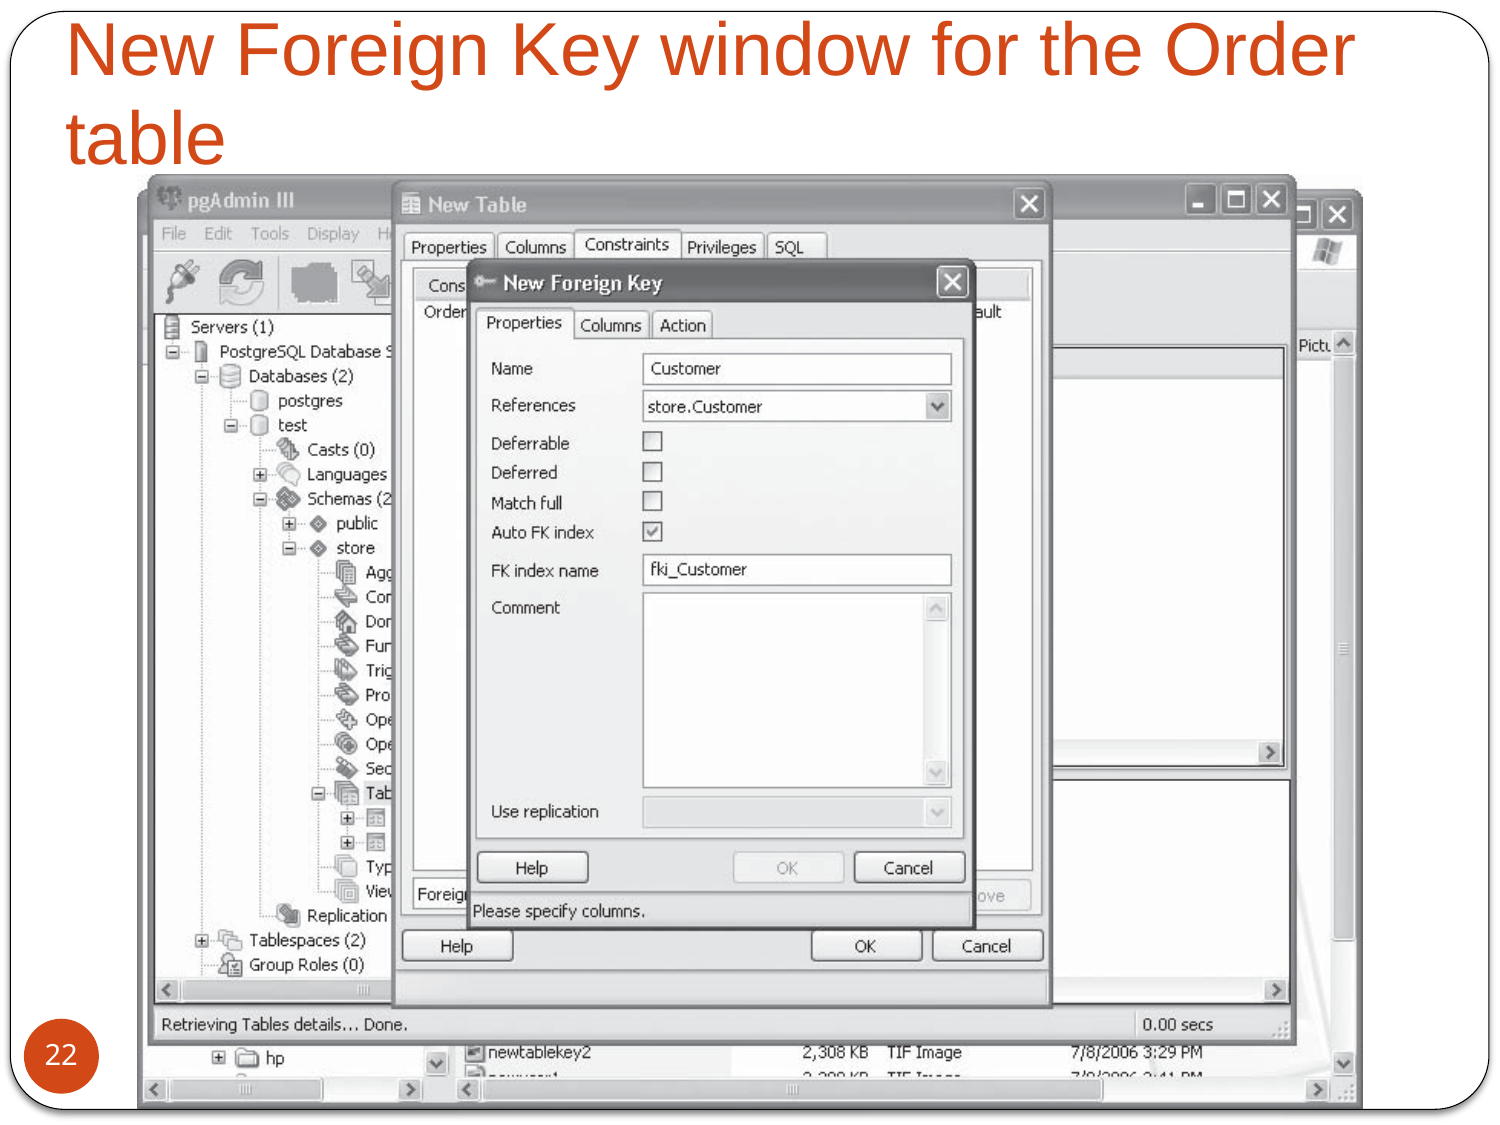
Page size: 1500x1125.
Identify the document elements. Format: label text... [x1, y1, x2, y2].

title New Foreign Key window for the Order table [49, 0, 1426, 188]
slide_number 22 [23, 1018, 99, 1094]
picture [137, 174, 1363, 1110]
